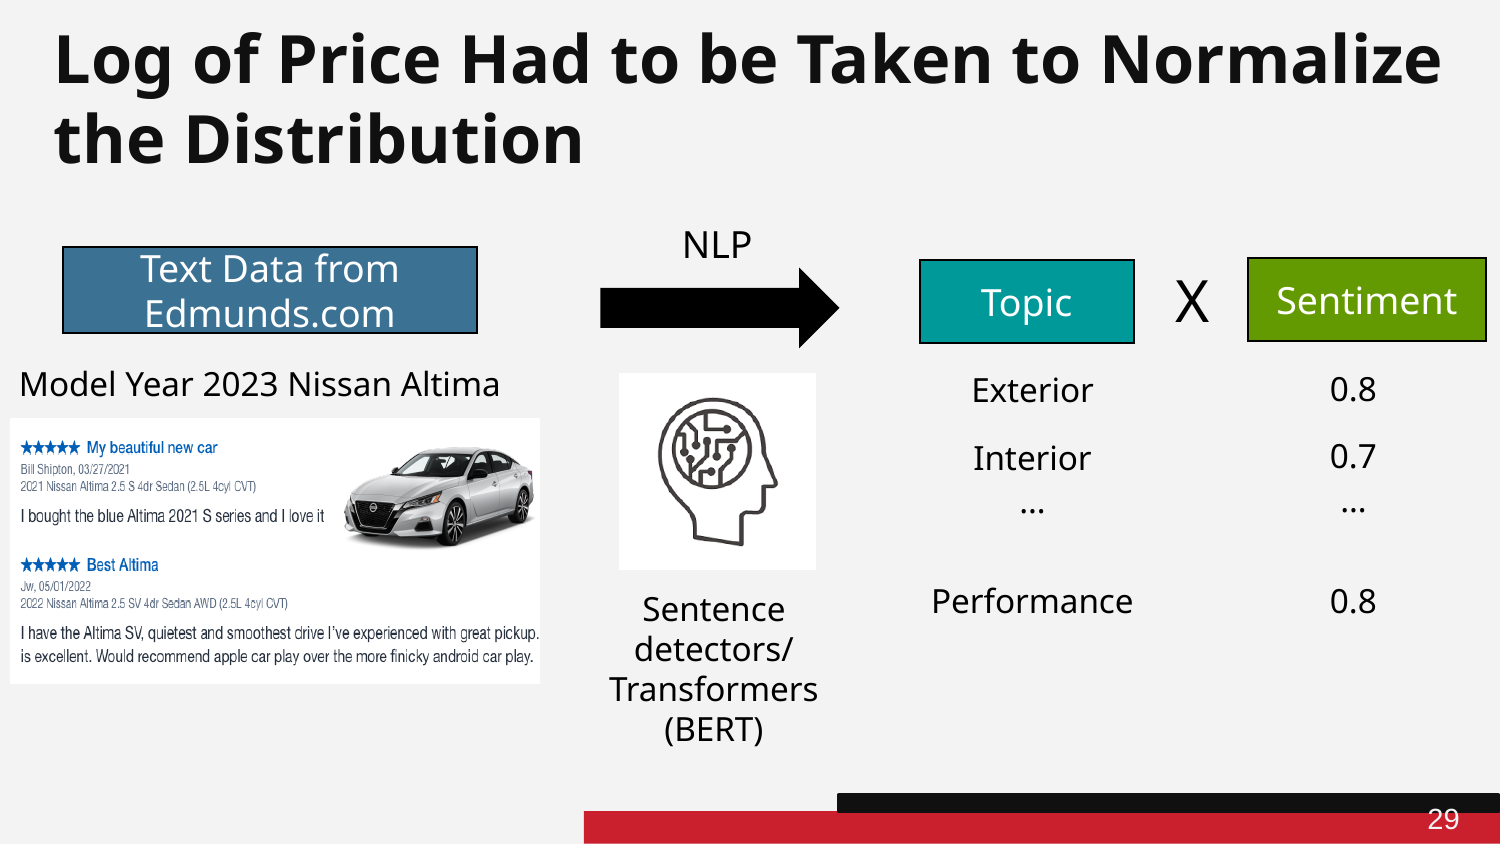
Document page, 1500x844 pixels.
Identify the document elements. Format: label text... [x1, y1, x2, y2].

text_box … [1210, 471, 1497, 527]
picture [618, 373, 816, 570]
text_box NLP [574, 214, 861, 274]
picture [9, 418, 546, 684]
text_box X [1126, 256, 1259, 342]
title Log of Price Had to be Taken to Normalize the Distribution [38, 1, 1499, 171]
text_box Sentiment [1247, 258, 1487, 341]
text_box [837, 793, 1412, 813]
text_box 0.8 [1210, 572, 1497, 628]
text_box [583, 811, 1500, 844]
text_box 0.7 [1210, 427, 1497, 471]
text_box [601, 274, 839, 346]
text_box … [889, 472, 1176, 528]
text_box 0.8 [1210, 360, 1497, 416]
text_box Exterior [889, 362, 1176, 417]
text_box 29 [1412, 793, 1500, 843]
text_box Text Data from Edmunds.com [63, 246, 477, 333]
text_box Model Year 2023 Nissan Altima [0, 355, 523, 411]
text_box Interior [889, 429, 1176, 472]
text_box Sentence detectors/ Transformers (BERT) [558, 580, 870, 756]
text_box Performance [867, 572, 1198, 628]
text_box Topic [919, 260, 1134, 343]
